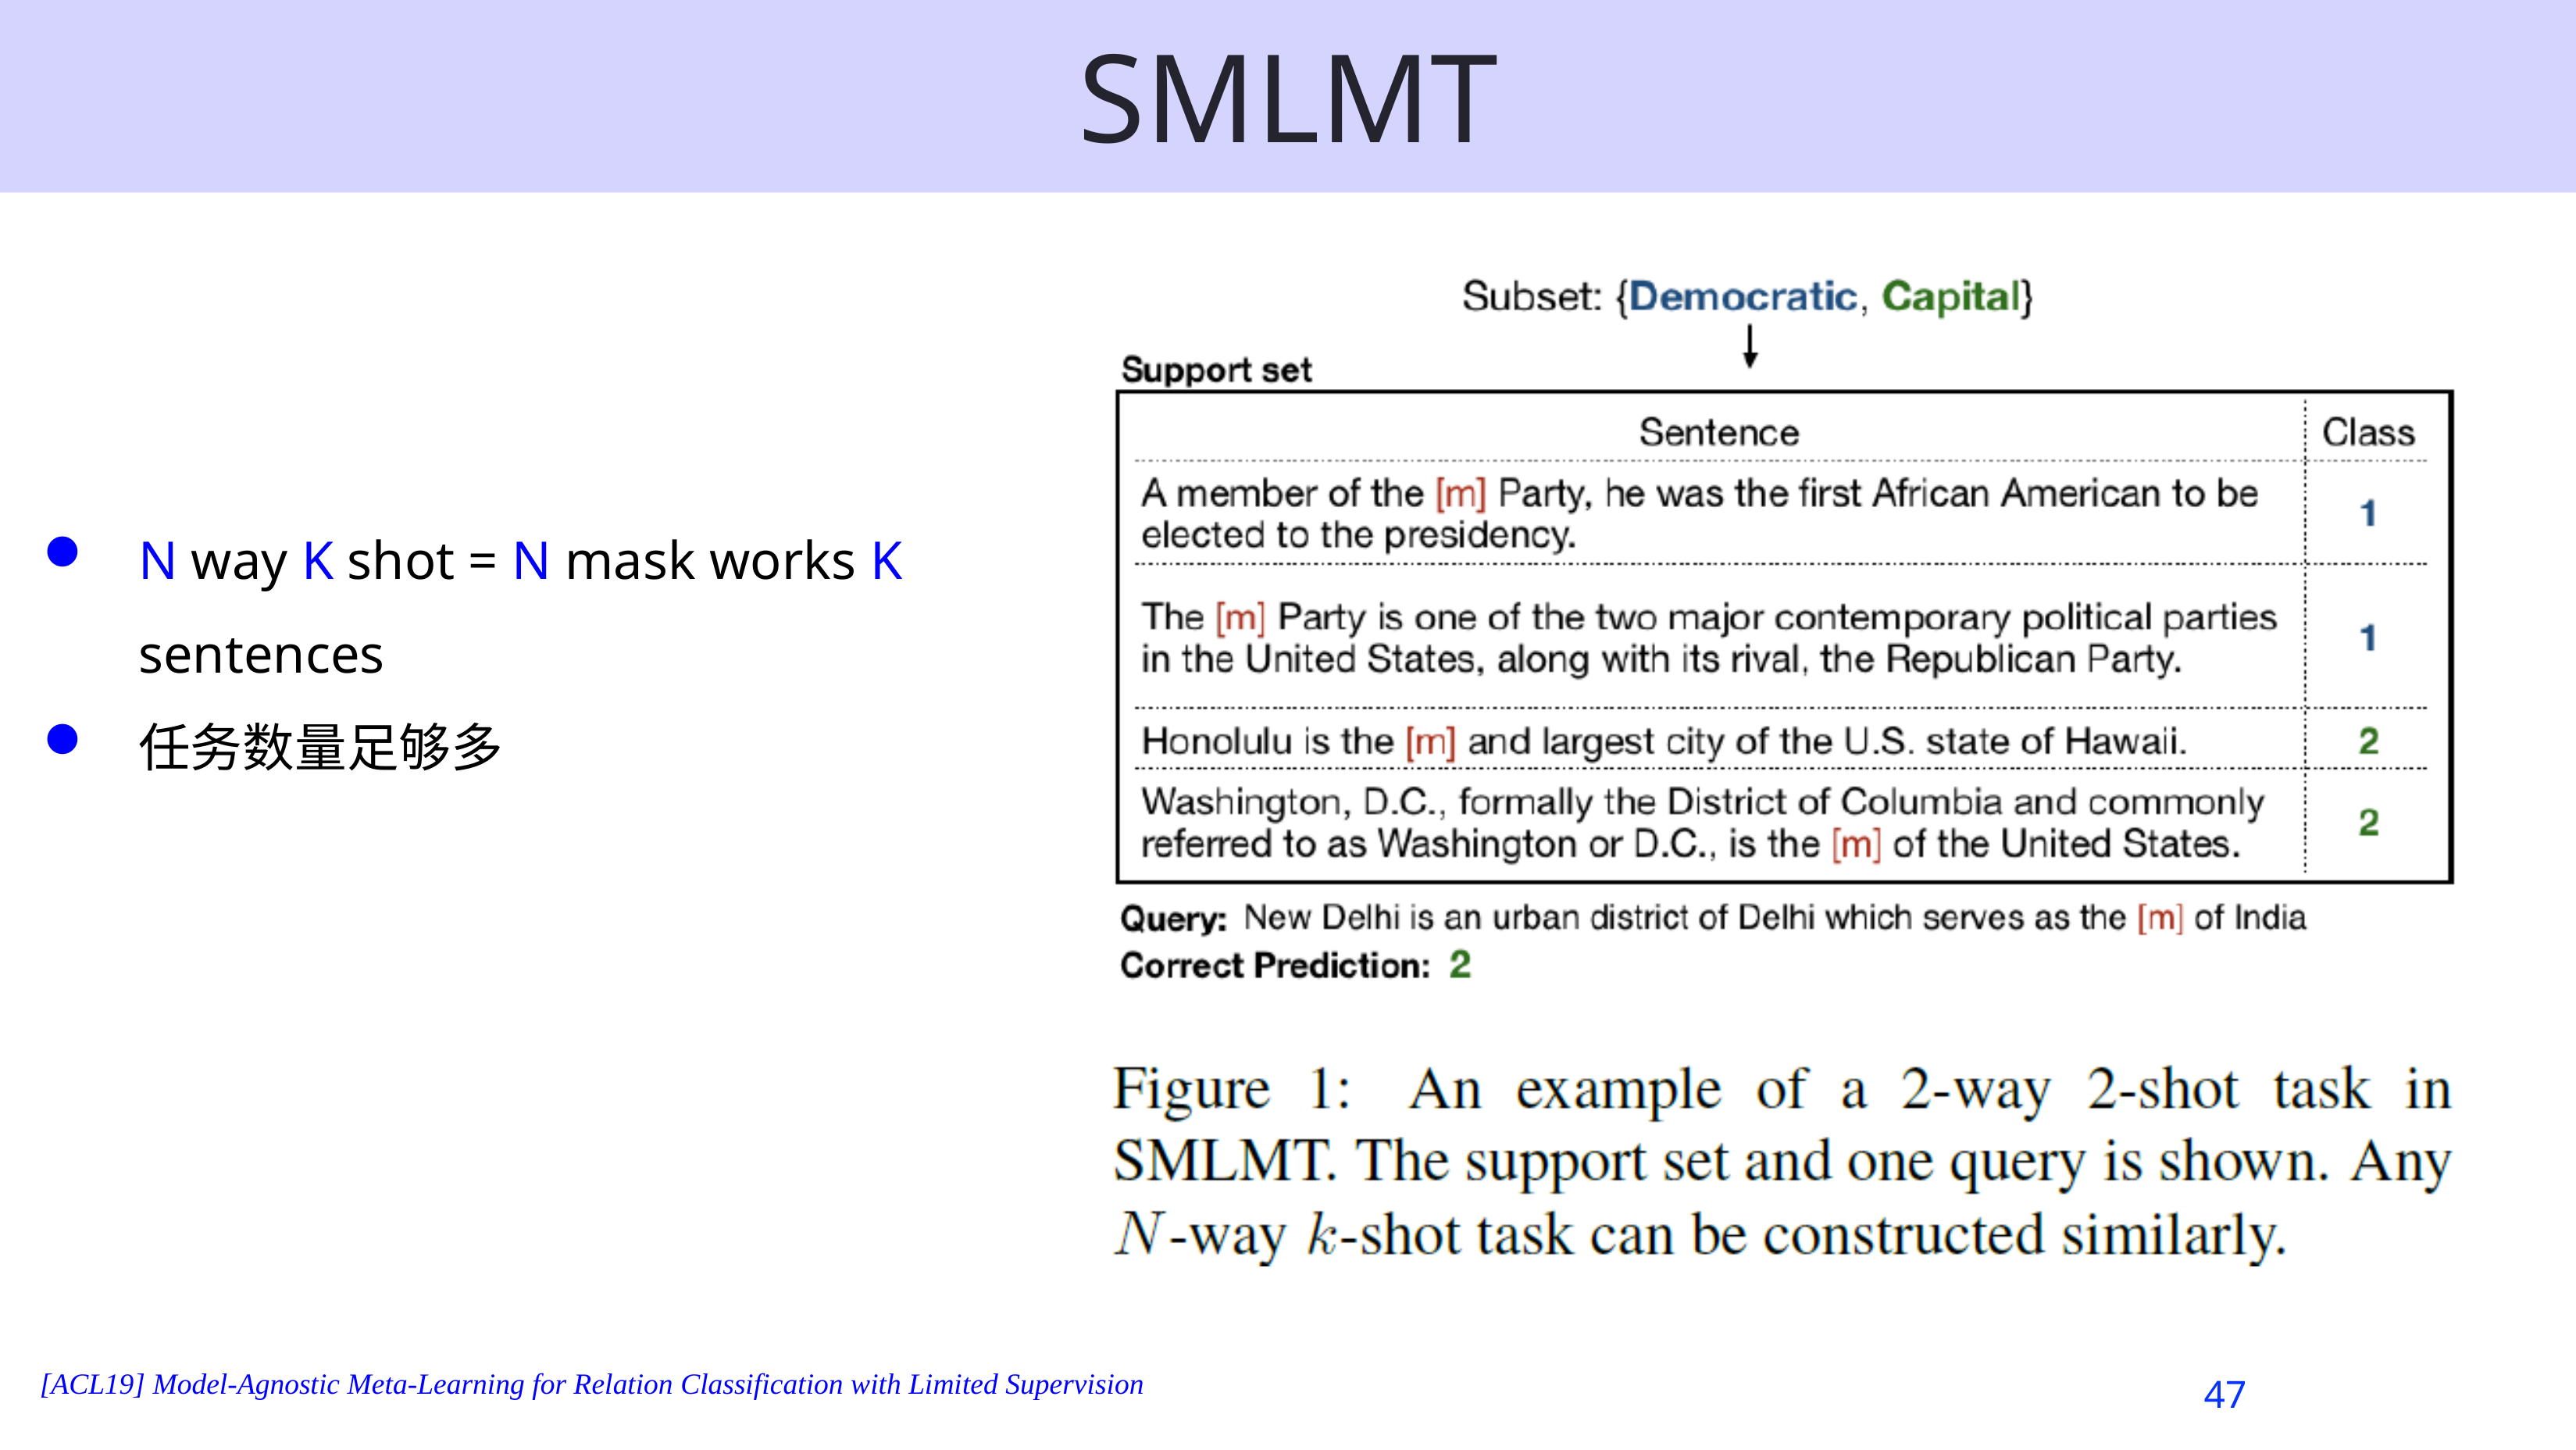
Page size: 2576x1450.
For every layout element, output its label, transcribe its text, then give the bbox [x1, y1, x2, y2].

text_box N way K shot = N mask works K sentences 任务数量足够多 [31, 490, 1040, 784]
text_box [ACL19] Model-Agnostic Meta-Learning for Relation Classification with Limited Supervision [28, 1359, 1158, 1405]
picture [1044, 261, 2485, 1266]
title SMLMT [1044, 20, 1533, 170]
text_box 47 [2199, 1377, 2275, 1422]
